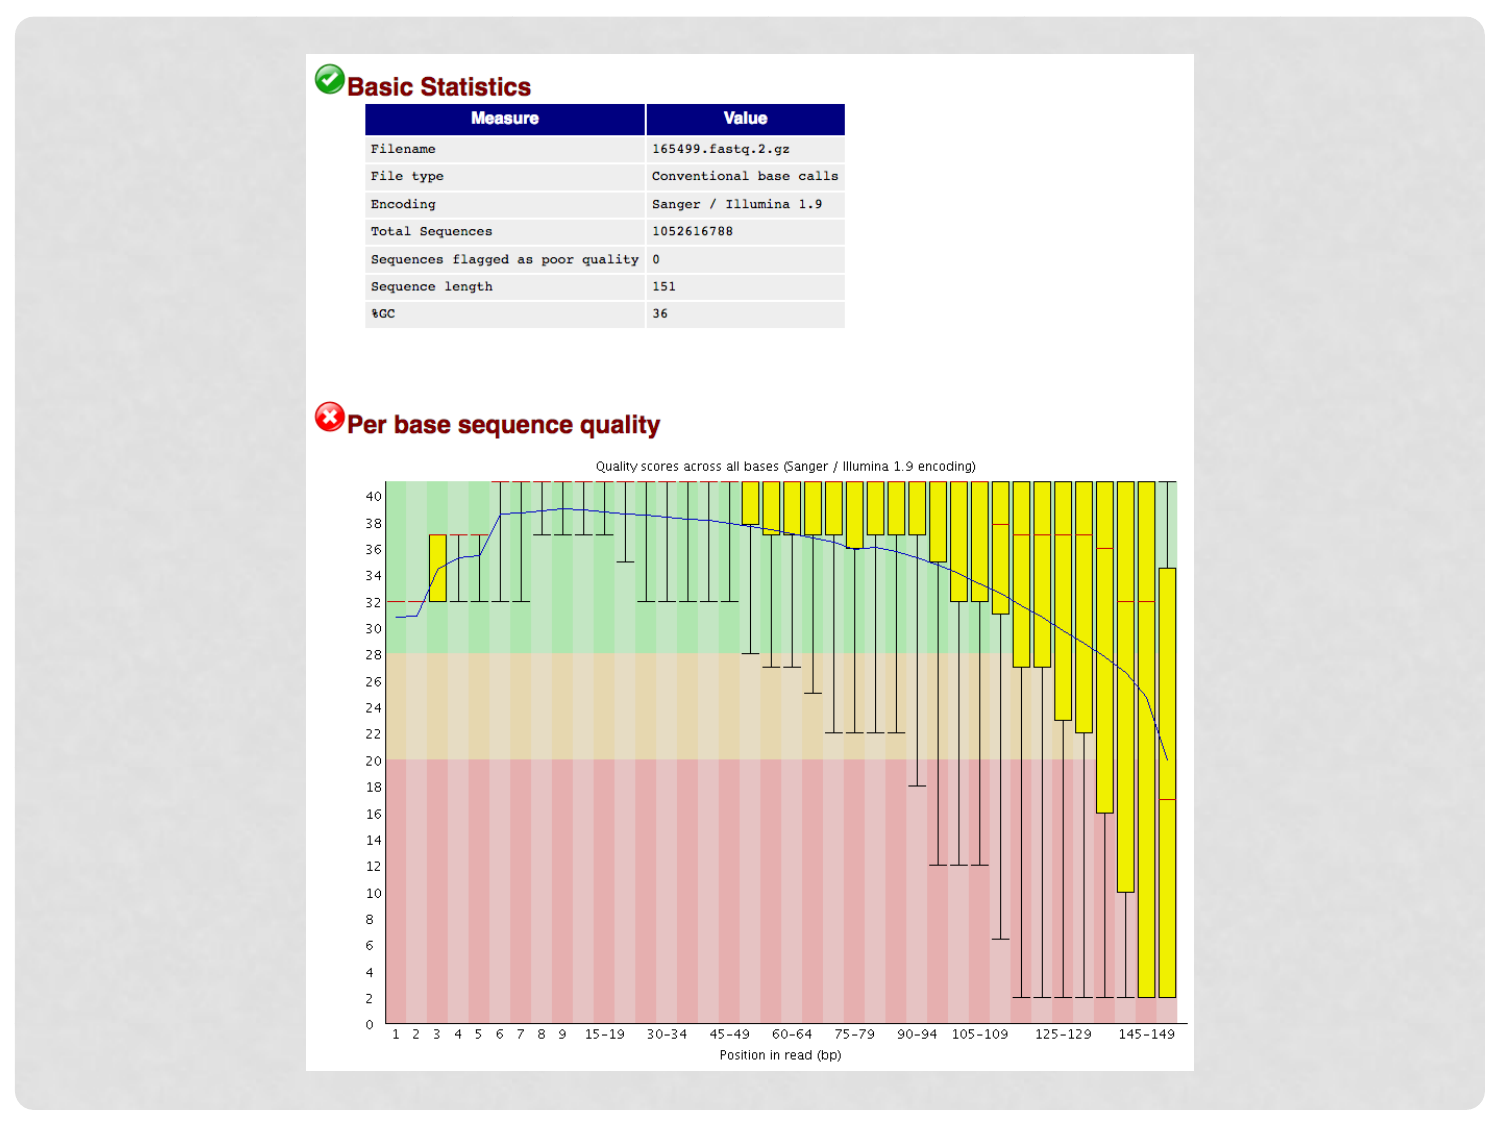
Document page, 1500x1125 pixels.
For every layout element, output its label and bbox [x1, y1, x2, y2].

picture [305, 53, 1194, 1071]
